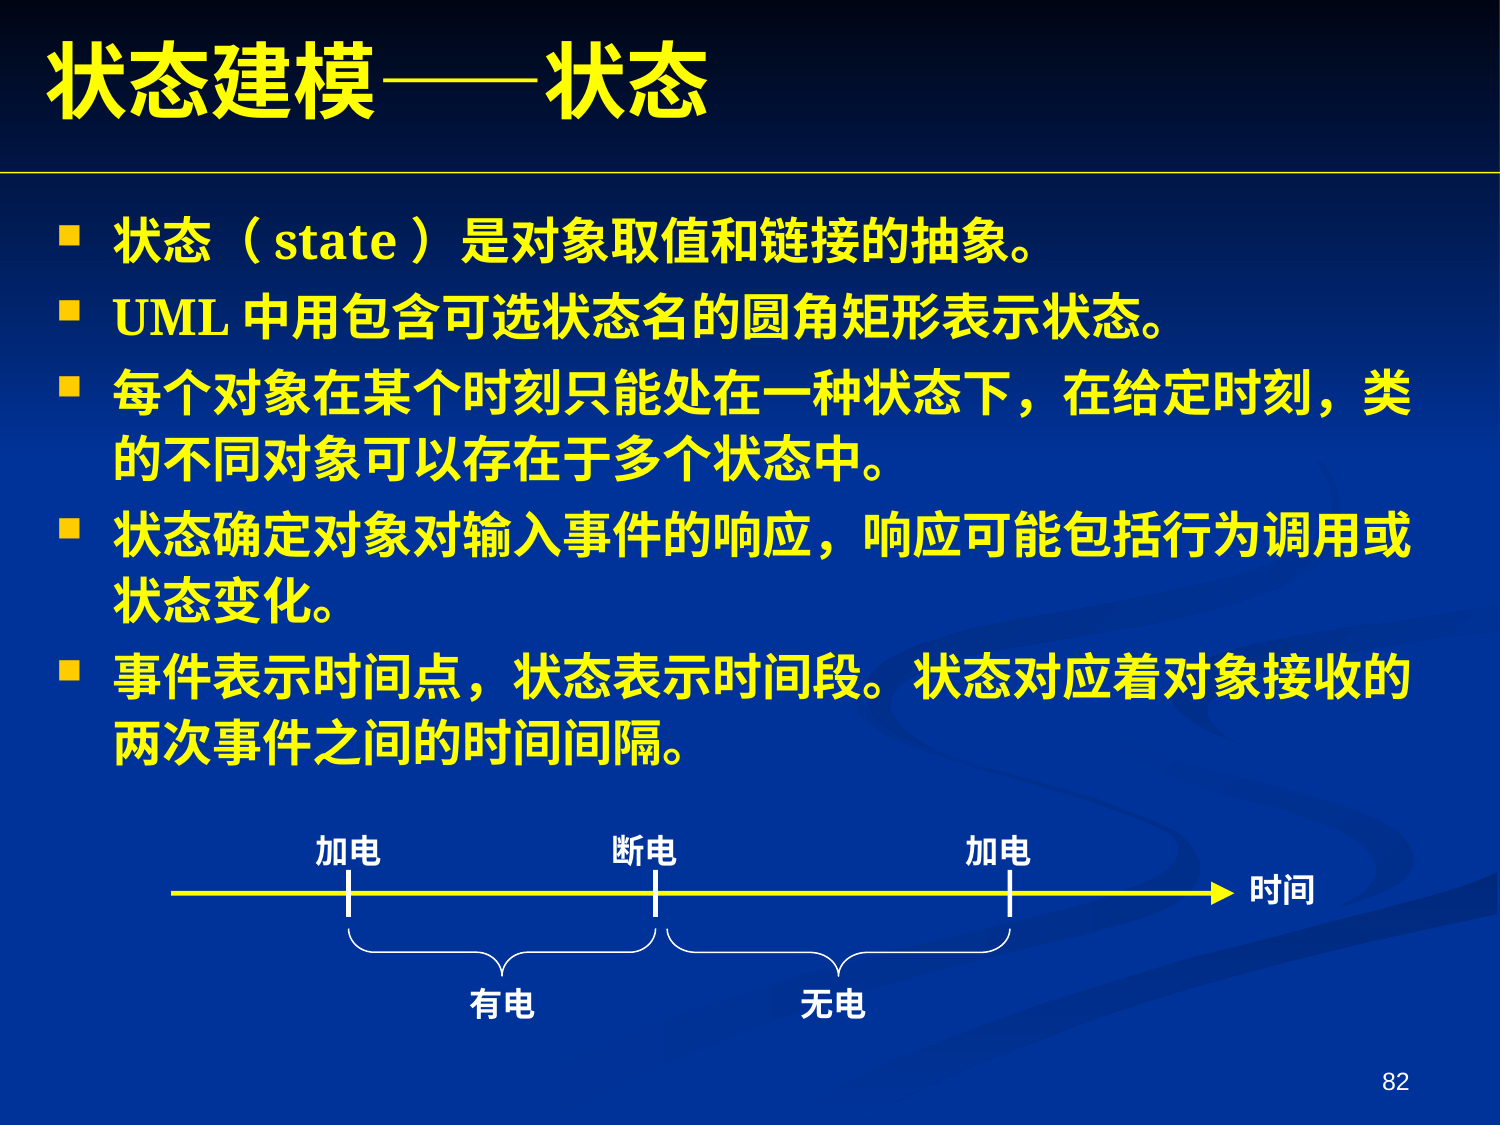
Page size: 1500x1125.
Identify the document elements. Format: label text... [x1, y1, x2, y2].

slide_number 82 [1074, 1024, 1426, 1104]
list 状态（state）是对象取值和链接的抽象。 UML中用包含可选状态名的圆角矩形表示状态。 每个对象在某个时刻只能处在一种状态下，在给定时刻，类的不同对象可以存在于多个状态中。 状态确定对象对输入事件的响应，响应可能包括行为调用或状态变化。 事件表示时间点，状态表示时间段。状态对应着对象接收的两次事件之间的时间间隔。 [40, 196, 1448, 859]
text_box 状态建模——状态 [29, 21, 1380, 138]
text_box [170, 822, 1341, 1032]
